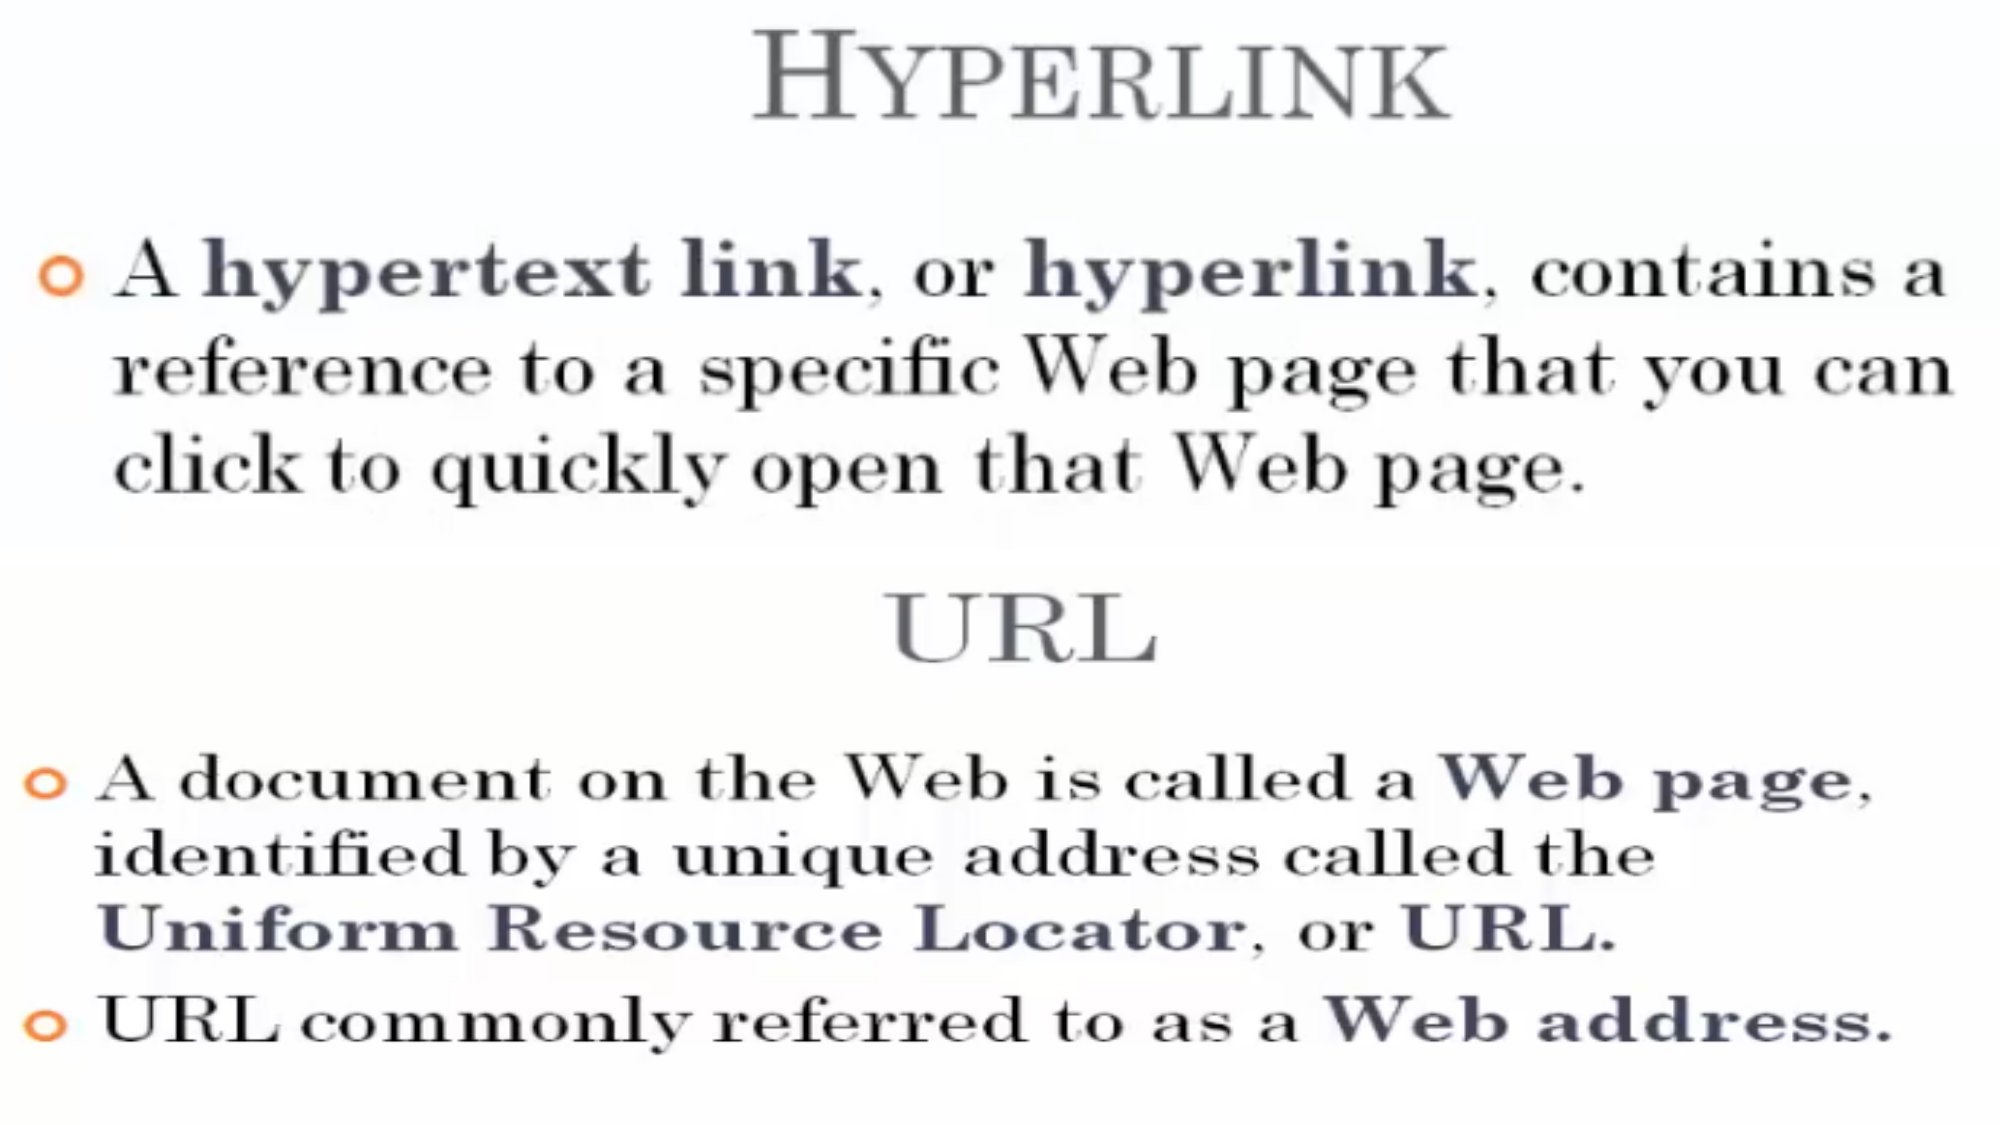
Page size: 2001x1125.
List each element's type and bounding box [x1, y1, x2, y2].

list [0, 0, 2000, 549]
picture [0, 565, 2000, 1125]
